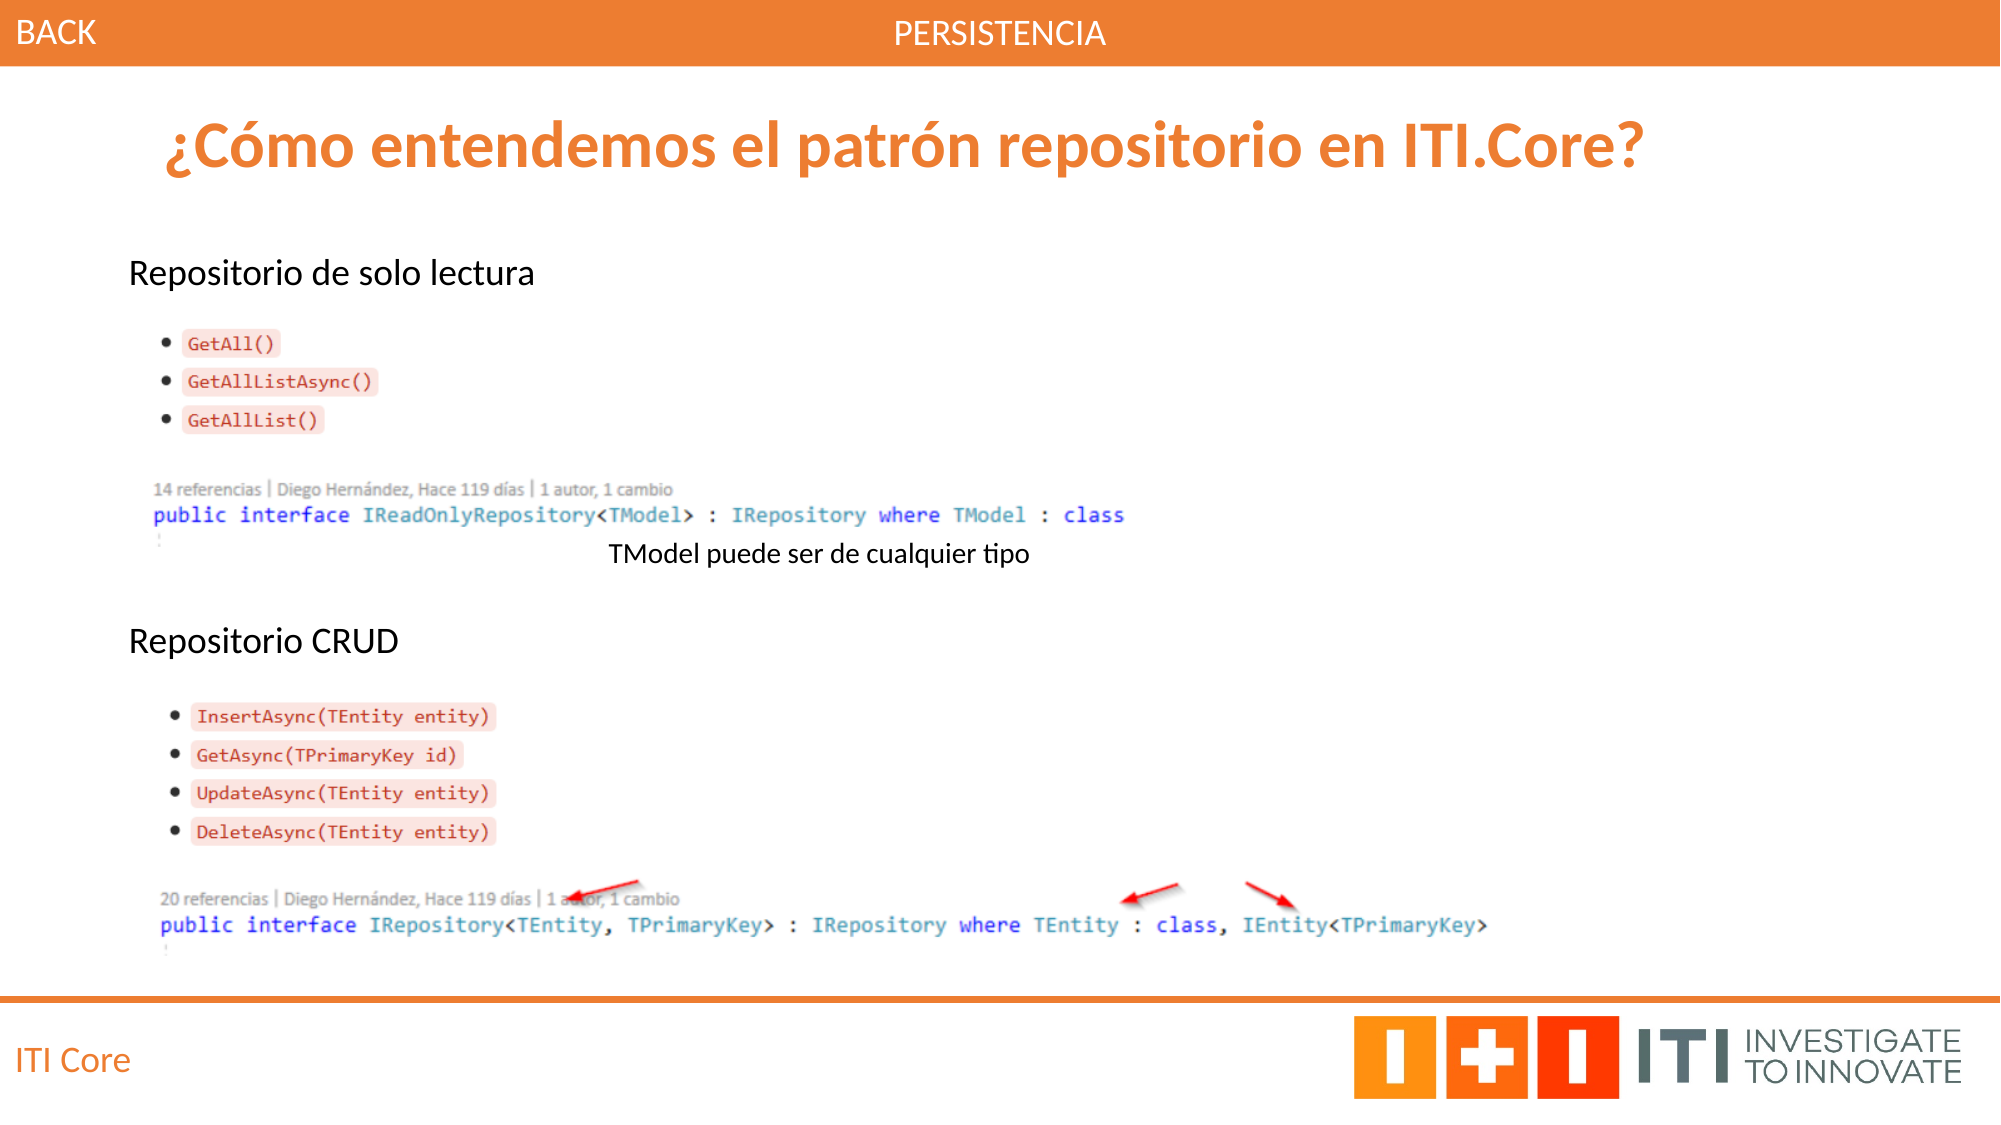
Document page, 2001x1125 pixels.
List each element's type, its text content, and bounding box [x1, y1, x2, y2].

text_box Repositorio CRUD [114, 608, 1697, 668]
picture [137, 869, 1516, 971]
text_box TModel puede ser de cualquier tipo [593, 560, 1046, 578]
text_box Repositorio de solo lectura [114, 240, 1697, 300]
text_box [0, 0, 2000, 67]
picture [137, 680, 593, 866]
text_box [0, 992, 2000, 1124]
text_box ¿Cómo entendemos el patrón repositorio en ITI.Core? [137, 93, 1674, 189]
picture [137, 314, 1216, 552]
